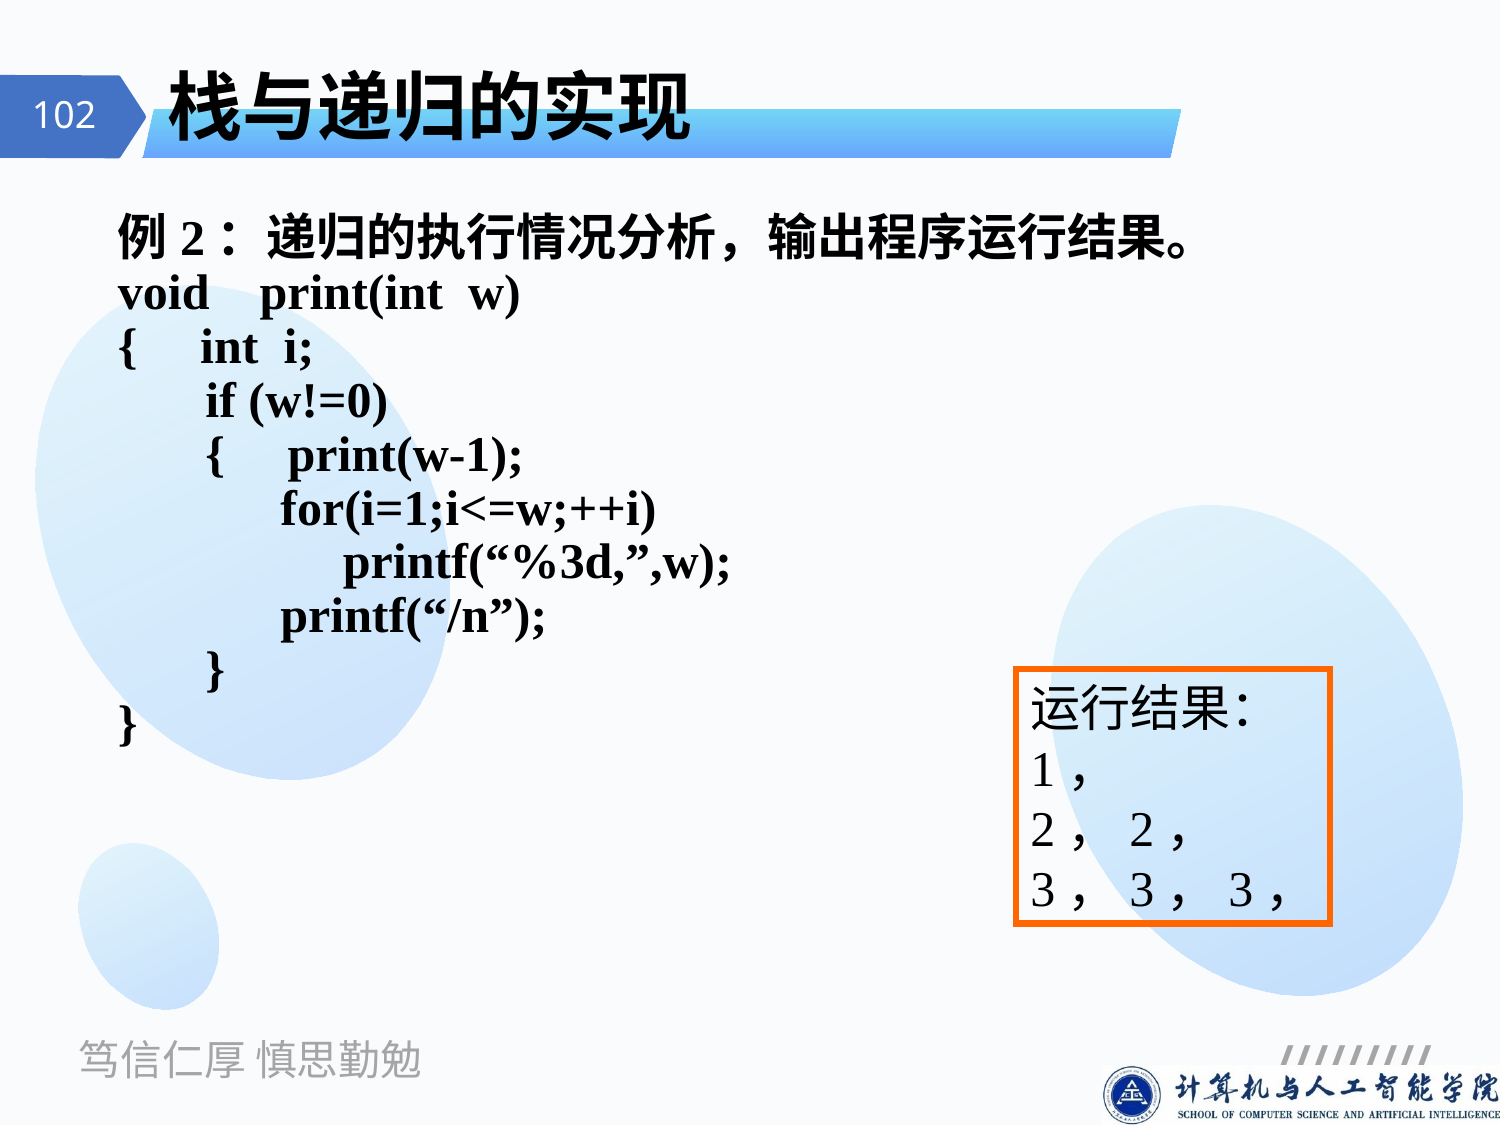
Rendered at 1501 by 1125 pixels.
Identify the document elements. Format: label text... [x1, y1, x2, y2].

picture [1102, 1065, 1501, 1125]
title 栈与递归的实现 [152, 59, 1181, 158]
text_box 运行结果： 1， 2，2， 3，3，3， [1015, 668, 1331, 924]
list 例2：递归的执行情况分析，输出程序运行结果。 void print(int w) { int i; if (w!=0) { print(w-1); for(i=1;i<=w;++i) printf(“%3d,”,w); printf(“/n”); } } [103, 204, 1398, 1014]
